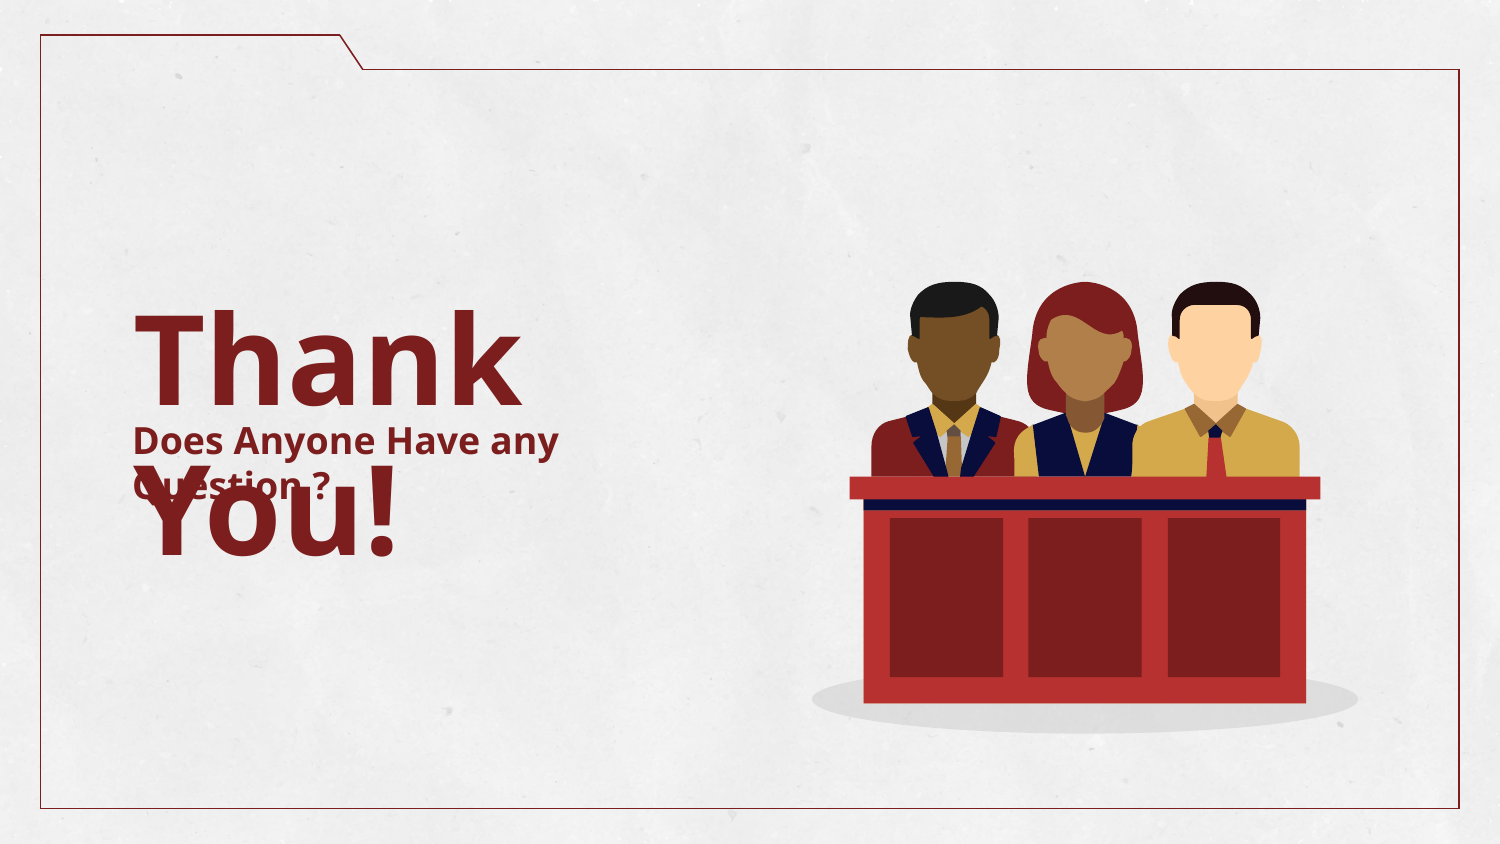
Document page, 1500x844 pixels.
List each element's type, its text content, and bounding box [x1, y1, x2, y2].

subtitle Does Anyone Have any Question ? [117, 402, 749, 579]
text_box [811, 282, 1359, 734]
title Thank You! [118, 265, 751, 403]
